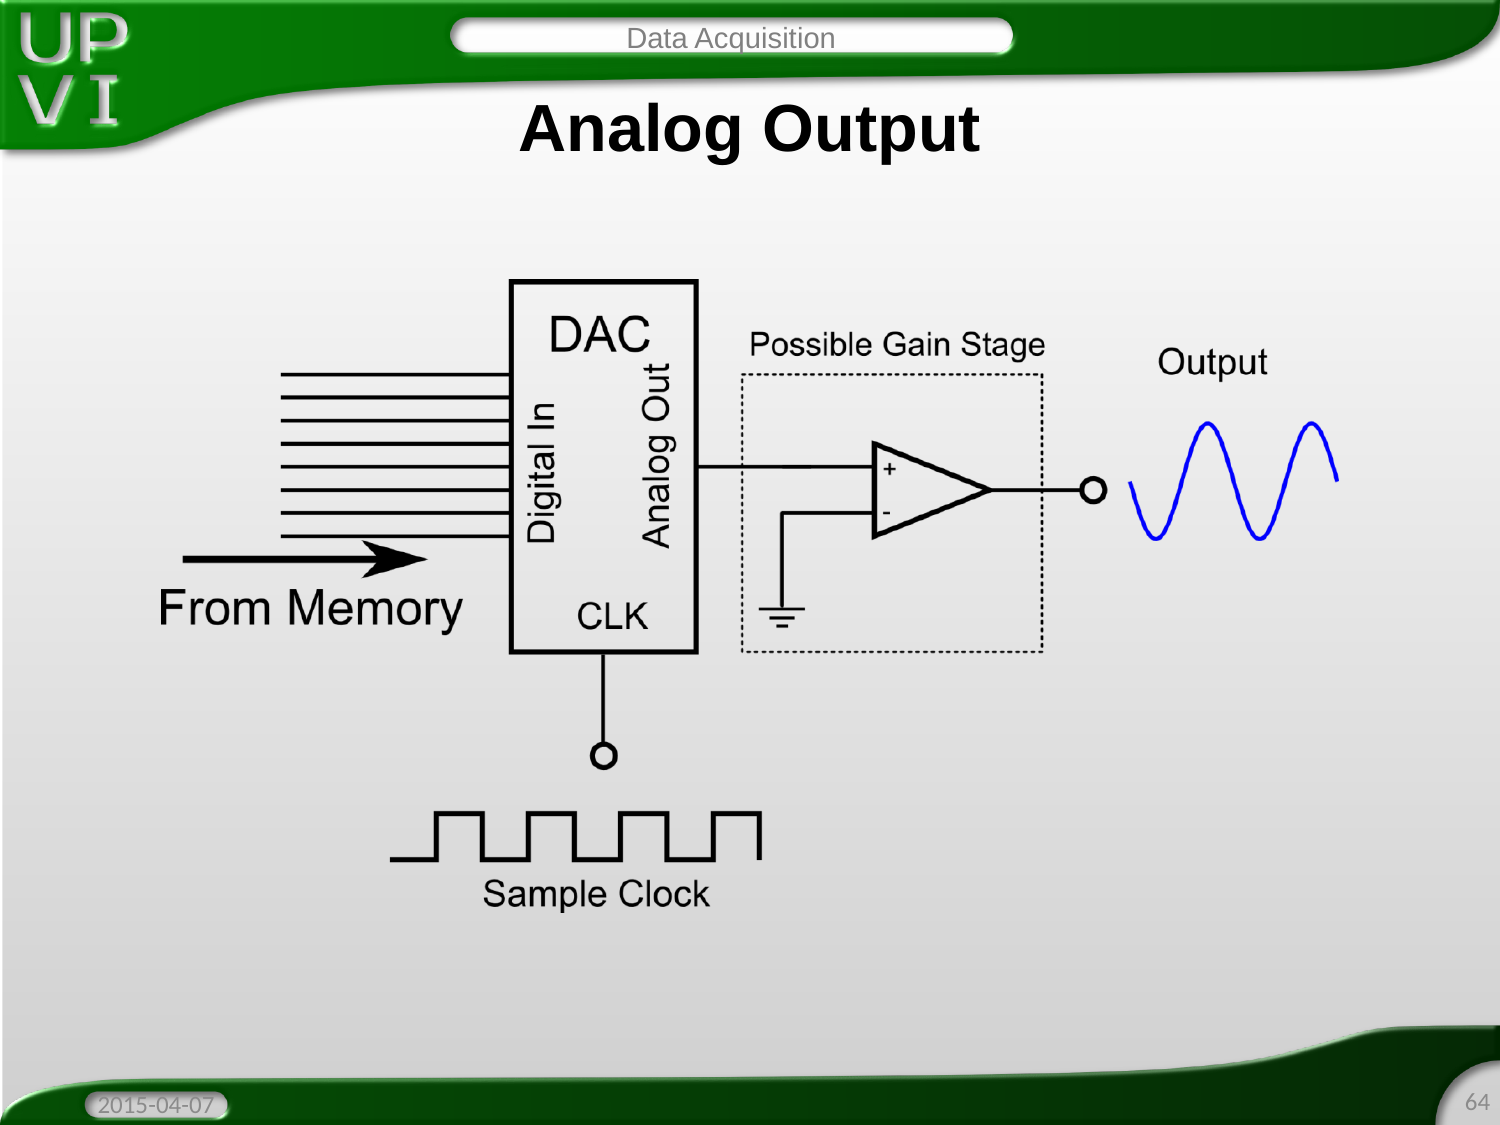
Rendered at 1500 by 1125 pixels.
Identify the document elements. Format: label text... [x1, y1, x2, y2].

title Analog Output [75, 75, 1425, 175]
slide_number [75, 1073, 238, 1125]
picture [0, 0, 1500, 1125]
slide_number 64 [1155, 1069, 1500, 1125]
footer Data Acquisition [450, 6, 1013, 67]
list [160, 279, 1340, 913]
